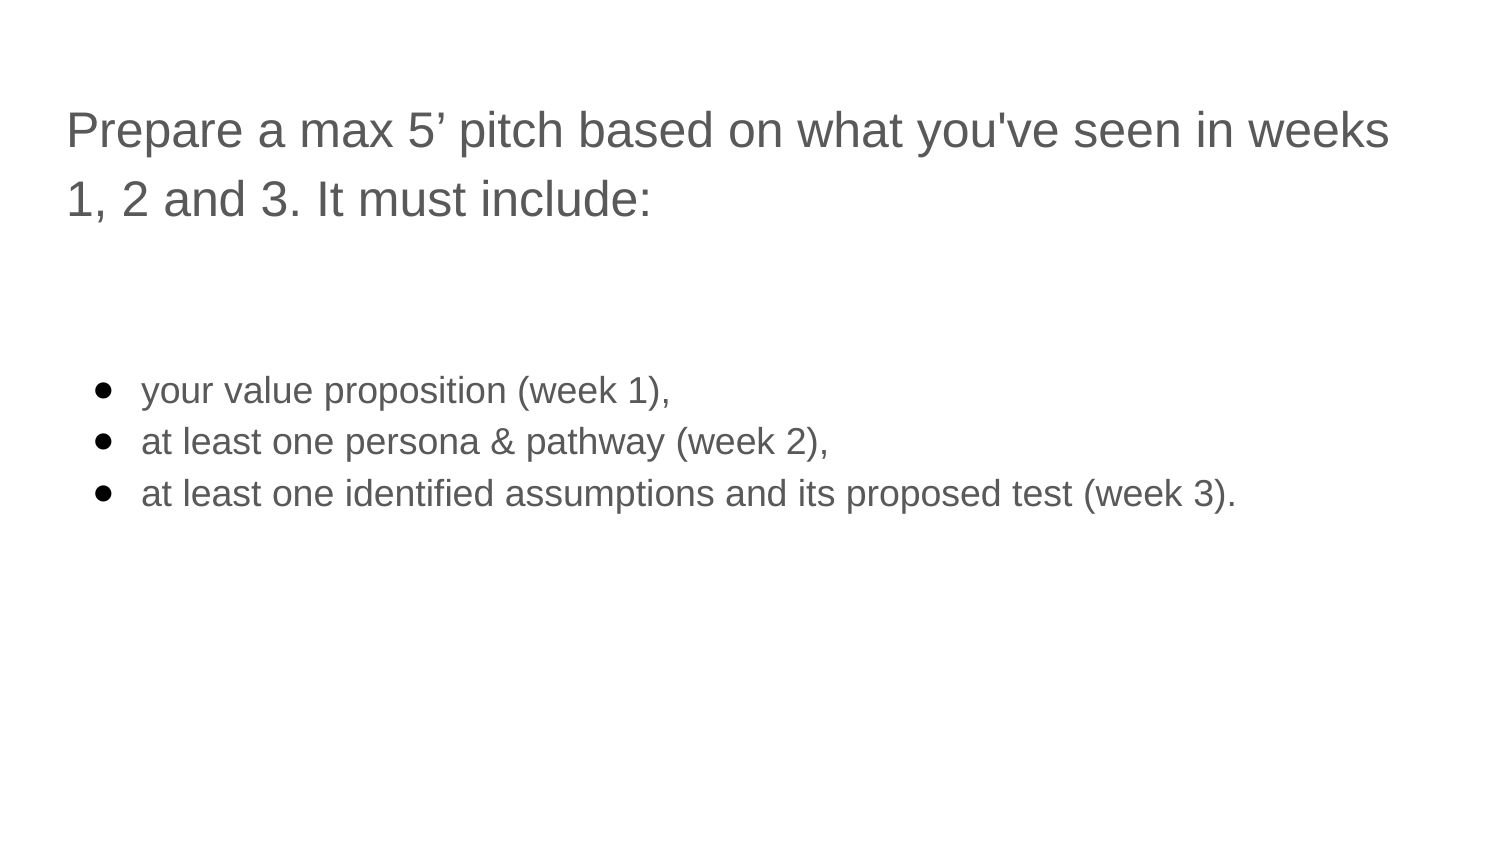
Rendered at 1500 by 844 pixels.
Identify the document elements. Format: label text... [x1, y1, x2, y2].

list your value proposition (week 1), at least one persona & pathway (week 2), at least one identified assumptions and its proposed test (week 3). [51, 343, 1449, 750]
title Prepare a max 5’ pitch based on what you've seen in weeks 1, 2 and 3. It must include: [51, 72, 1449, 265]
